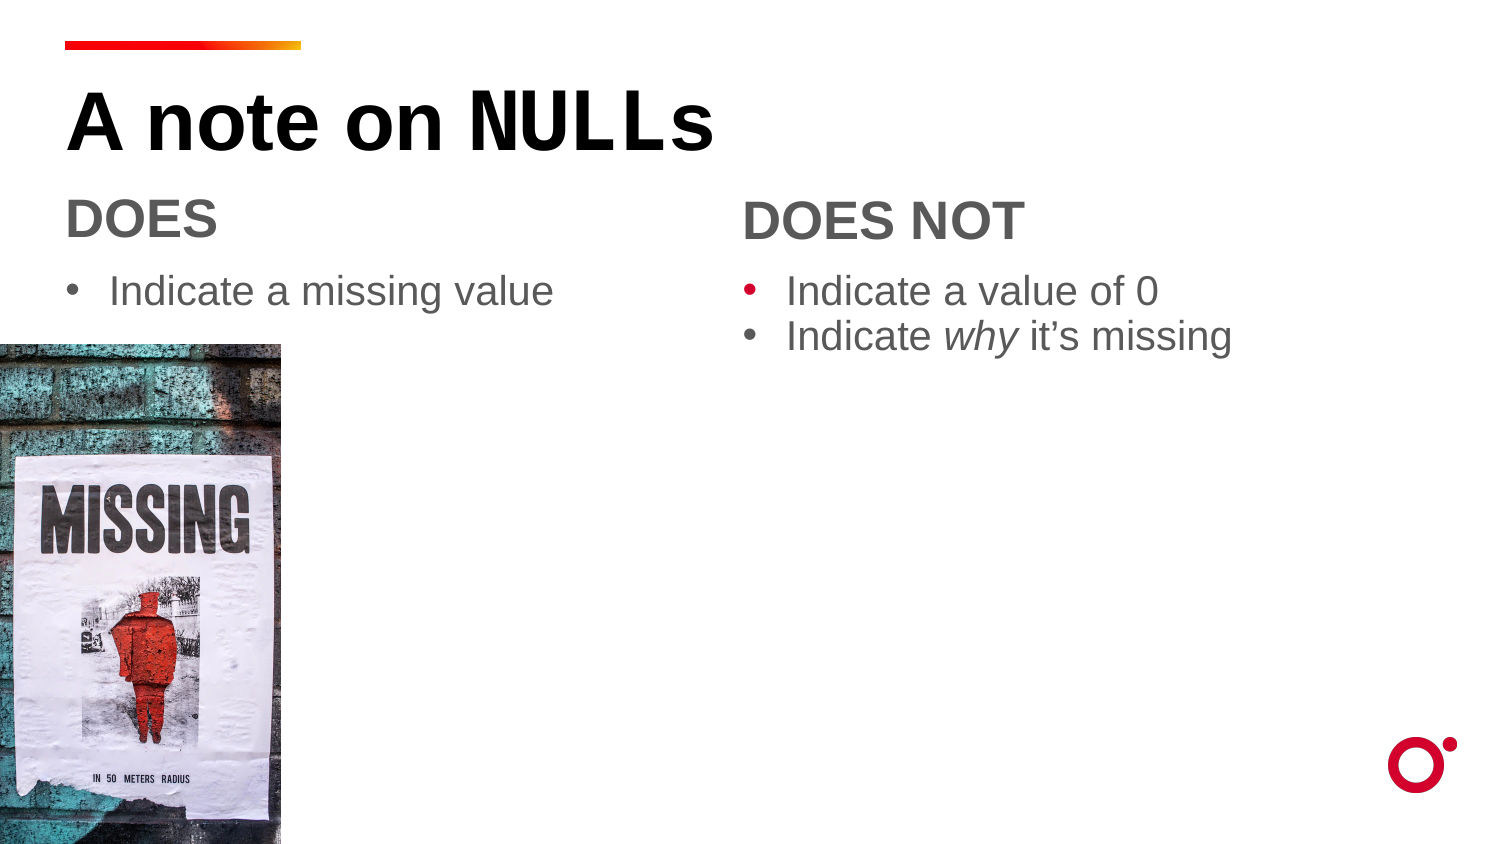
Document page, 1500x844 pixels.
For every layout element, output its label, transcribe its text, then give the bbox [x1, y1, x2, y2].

text_box Indicate a value of 0 Indicate why it’s missing [742, 269, 1409, 743]
text_box A note on NULLs [65, 57, 1409, 169]
text_box DOES NOT [742, 178, 1409, 251]
picture [65, 41, 301, 50]
picture [1388, 737, 1457, 793]
text_box Indicate a missing value [65, 269, 712, 746]
picture [0, 344, 281, 844]
text_box DOES [65, 178, 712, 250]
